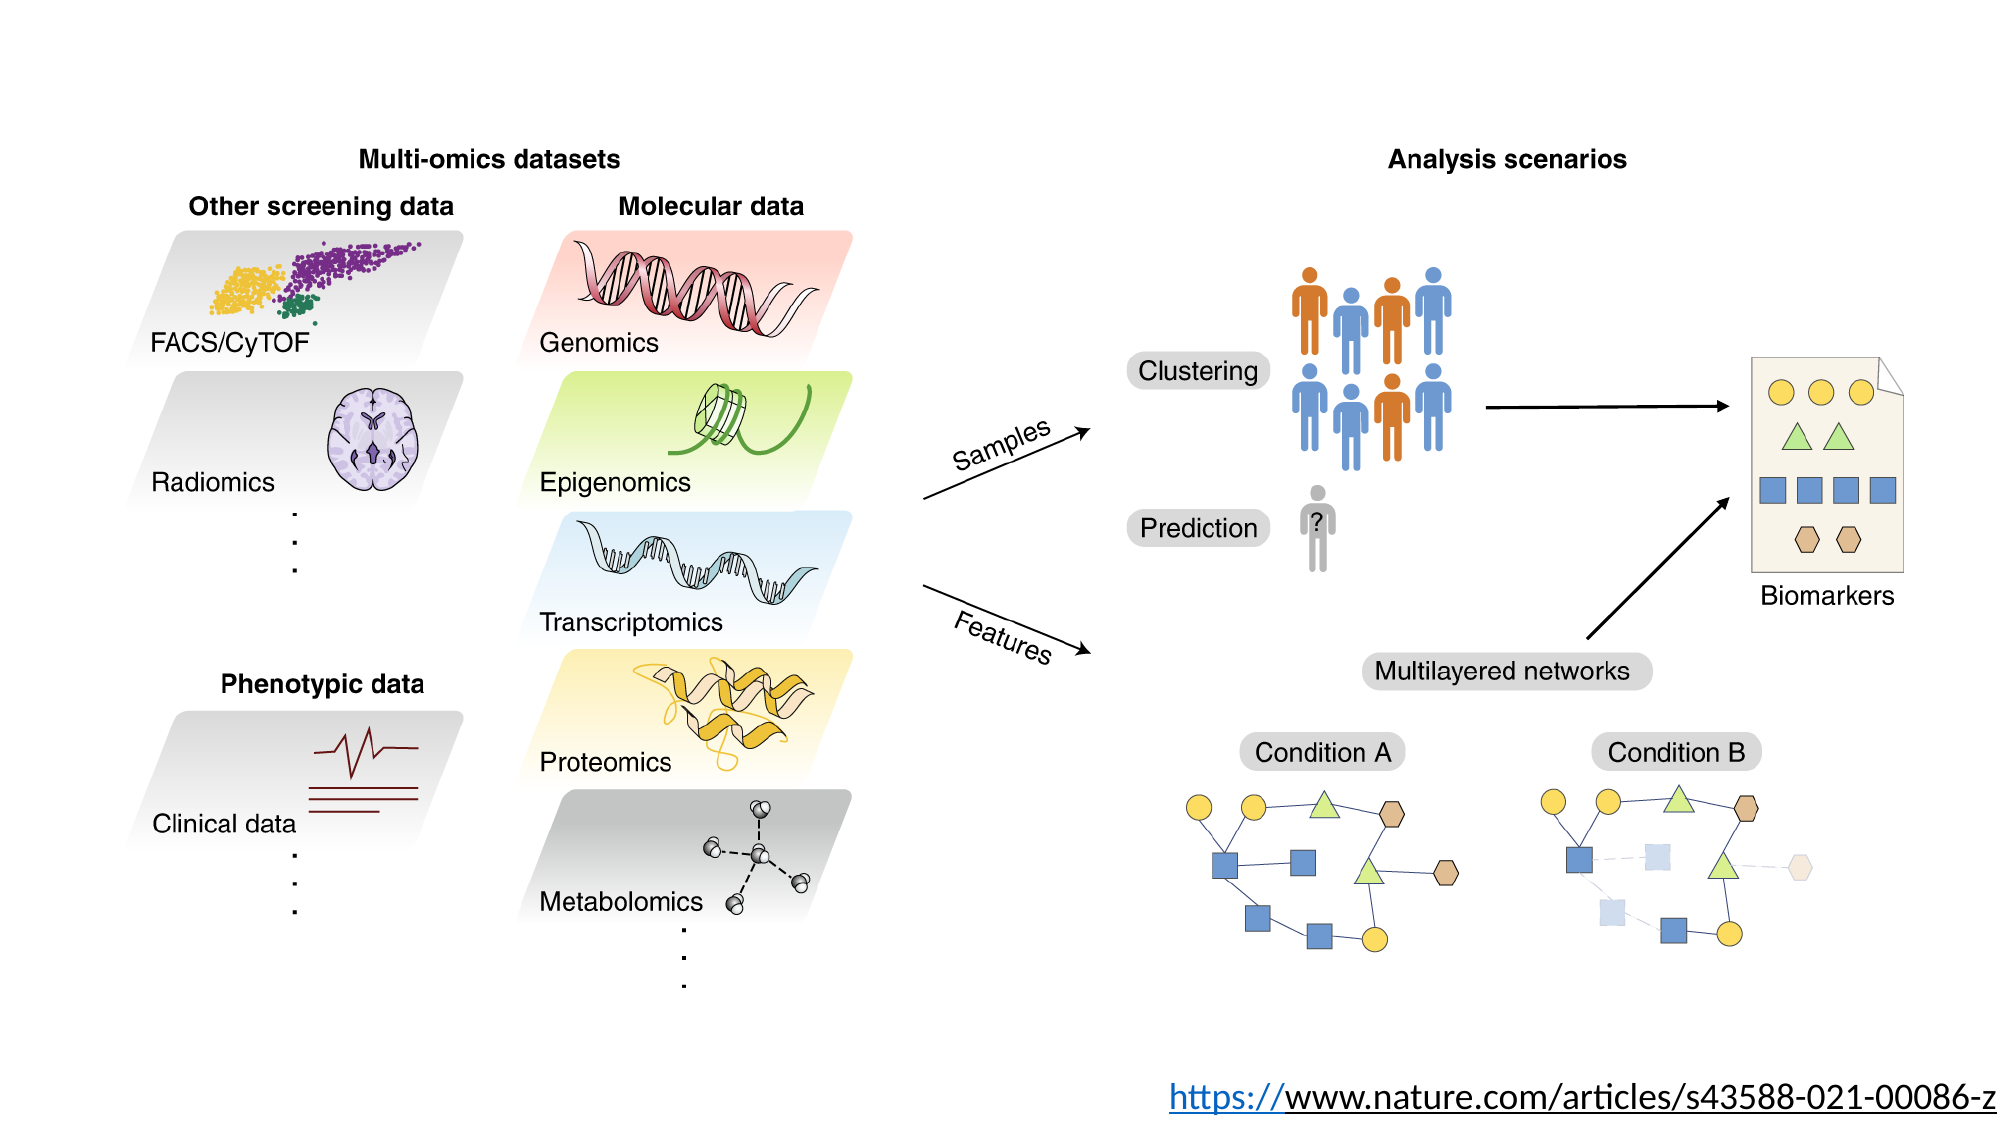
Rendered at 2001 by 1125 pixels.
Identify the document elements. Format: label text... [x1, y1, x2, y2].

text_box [1587, 496, 1730, 640]
text_box https://www.nature.com/articles/s43588-021-00086-z [1153, 1064, 2000, 1125]
picture [126, 148, 1904, 988]
